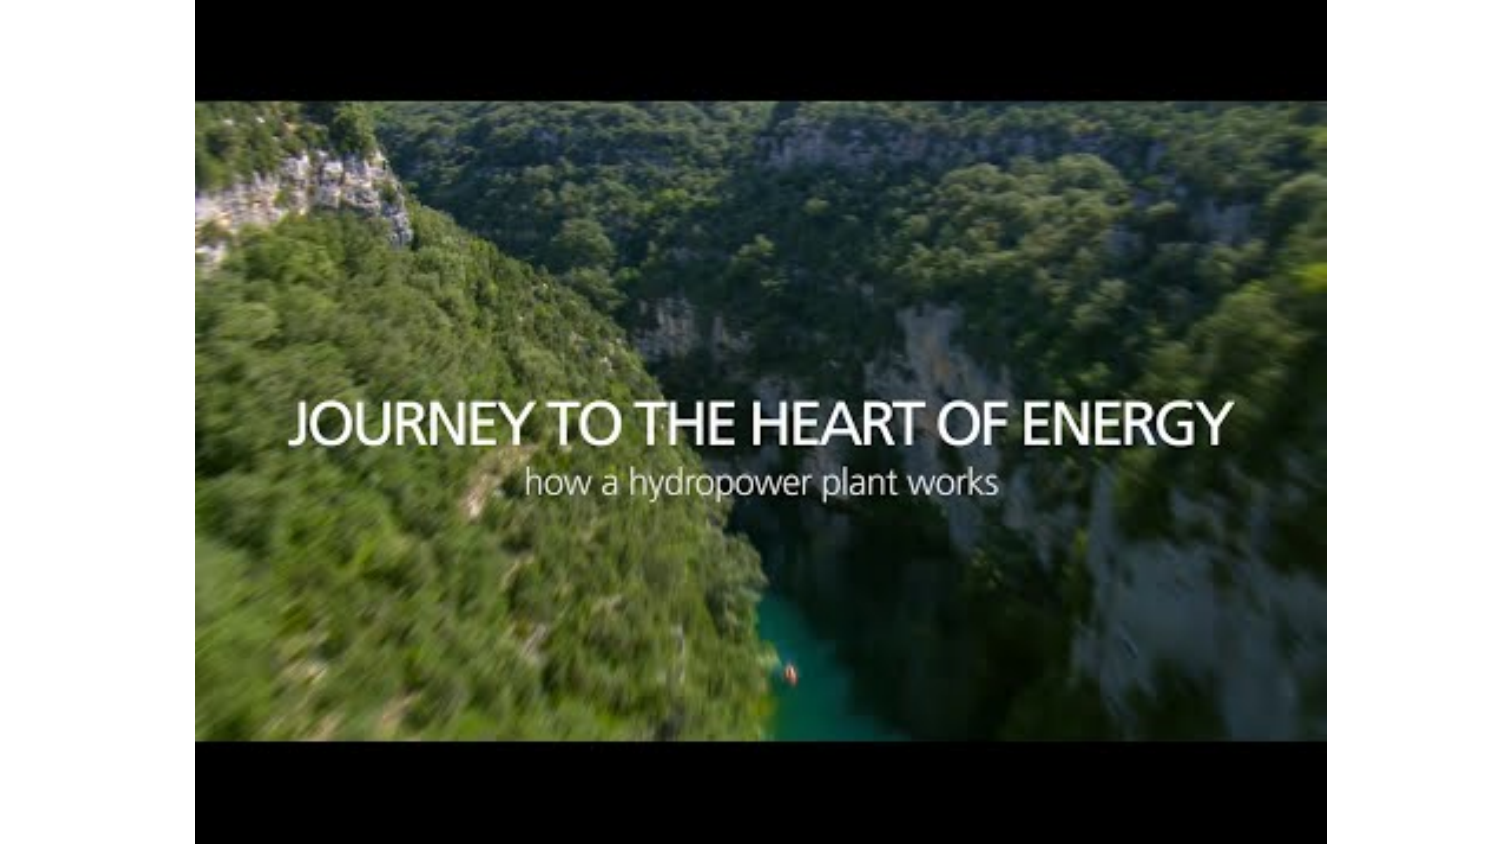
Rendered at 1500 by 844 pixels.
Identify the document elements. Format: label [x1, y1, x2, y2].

picture [195, 0, 1327, 844]
